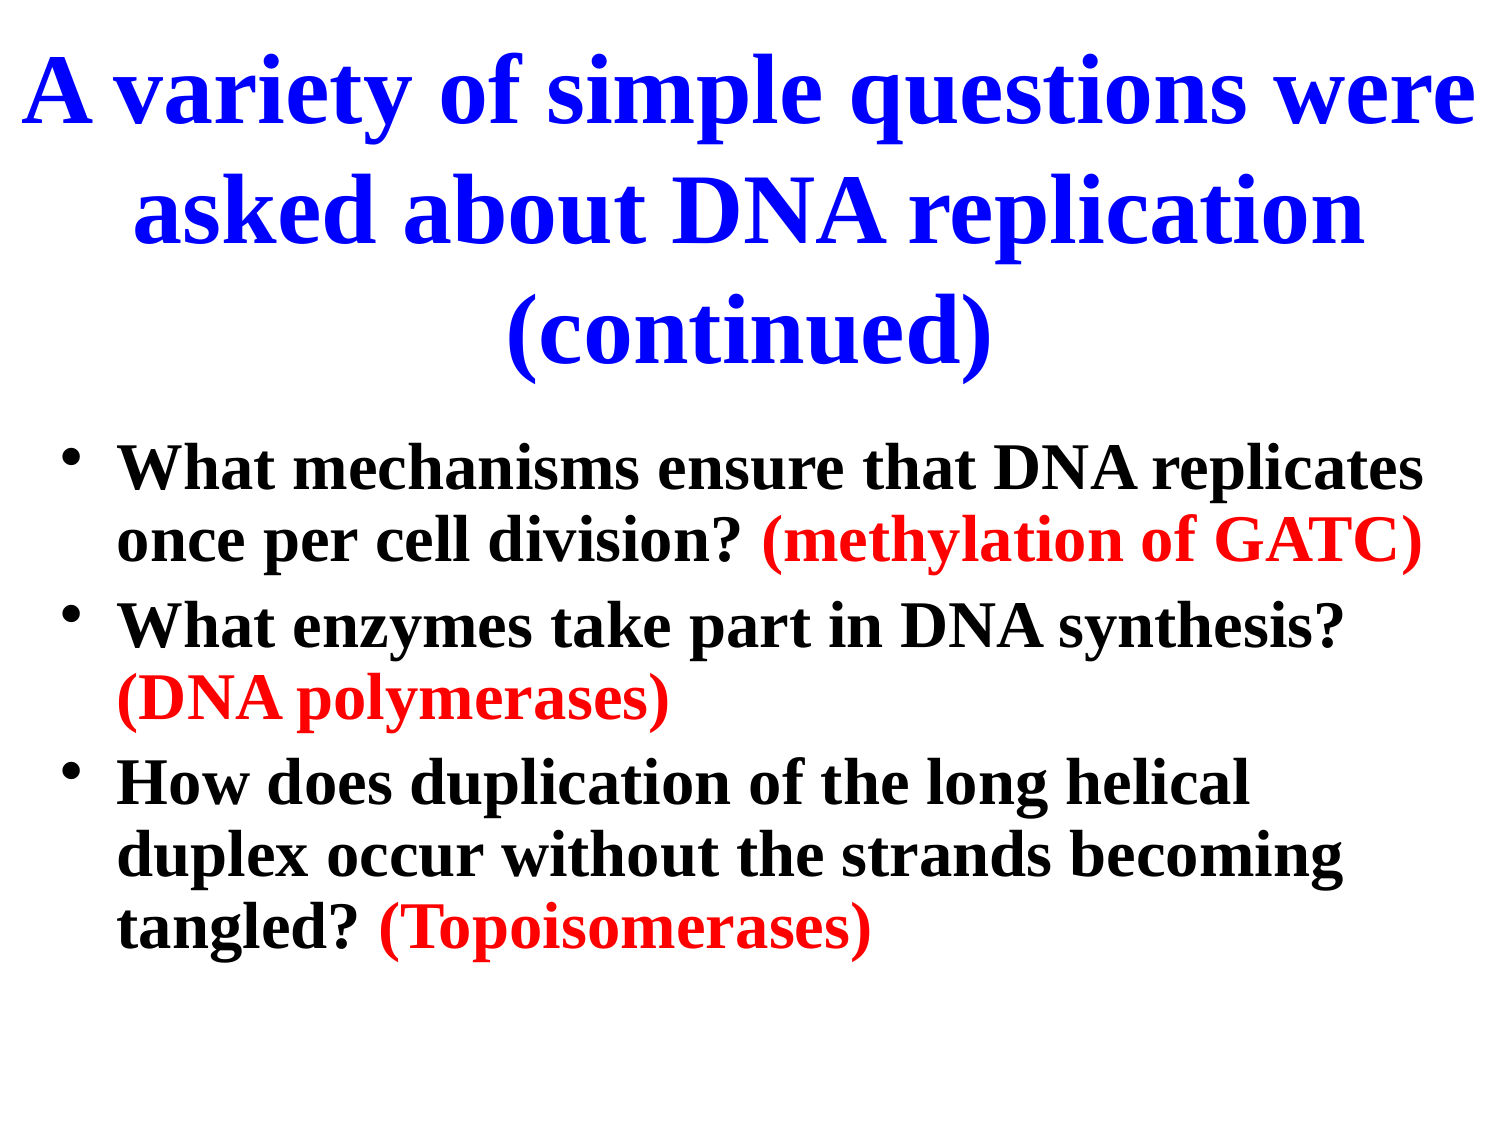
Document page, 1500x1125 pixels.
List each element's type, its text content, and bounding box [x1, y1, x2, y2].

title A variety of simple questions were asked about DNA replication (continued) [0, 112, 1500, 296]
list What mechanisms ensure that DNA replicates once per cell division? (methylation of GATC) What enzymes take part in DNA synthesis? (DNA polymerases) How does duplication of the long helical duplex occur without the strands becoming tangled? (Topoisomerases) [45, 424, 1455, 981]
